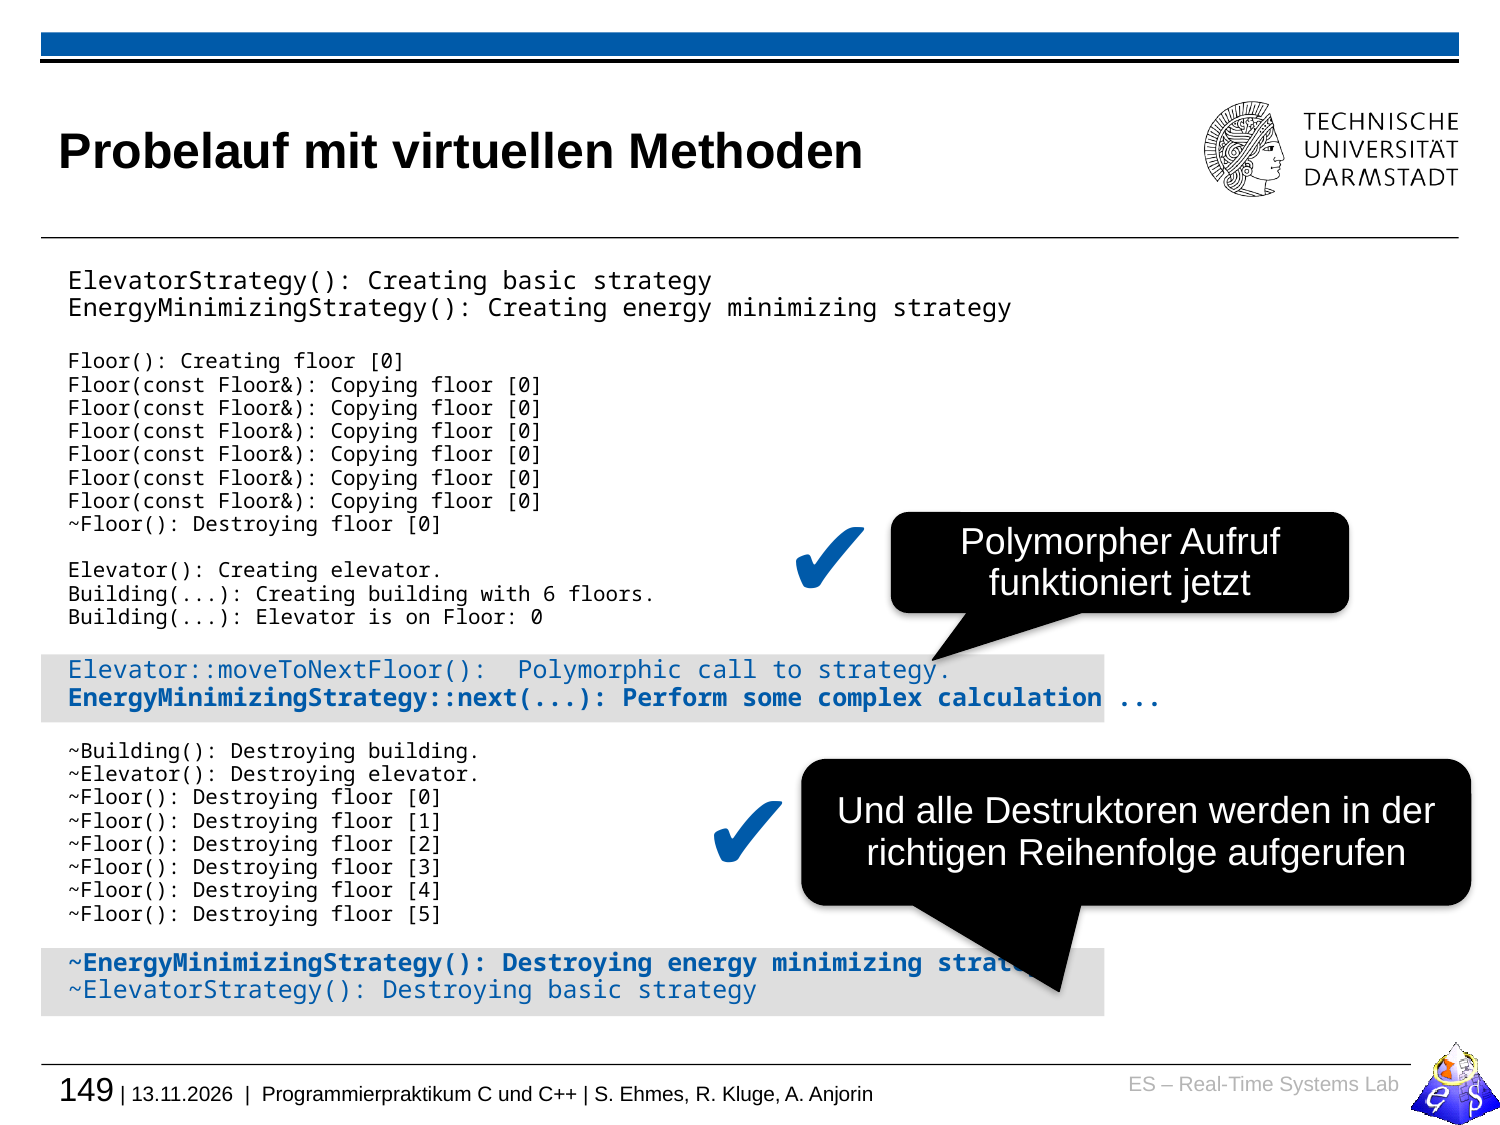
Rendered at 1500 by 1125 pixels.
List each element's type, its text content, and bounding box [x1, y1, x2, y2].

text_box ✔ [686, 764, 811, 905]
text_box Und alle Destruktoren werden in der richtigen Reihenfolge aufgerufen [811, 758, 1472, 993]
title Probelauf mit virtuellen Methoden [58, 80, 1187, 218]
picture [1187, 84, 1483, 214]
text_box ✔ [769, 490, 893, 632]
text_box [41, 948, 1105, 1017]
text_box ElevatorStrategy(): Creating basic strategy EnergyMinimizingStrategy(): Creating energy minimizing strategy Floor(): Creating floor [0] Floor(const Floor&): Copying floor [0] Floor(const Floor&): Copying floor [0] Floor(const Floor&): Copying floor [0] Floor(const Floor&): Copying floor [0] Floor(const Floor&): Copying floor [0] Floor(const Floor&): Copying floor [0] ~Floor(): Destroying floor [0] Elevator(): Creating elevator. Building(...): Creating building with 6 floors. Building(...): Elevator is on Floor: 0 Elevator::moveToNextFloor(): Polymorphic call to strategy. EnergyMinimizingStrategy::next(...): Perform some complex calculation ... ~Building(): Destroying building. ~Elevator(): Destroying elevator. ~Floor(): Destroying floor [0] ~Floor(): Destroying floor [1] ~Floor(): Destroying floor [2] ~Floor(): Destroying floor [3] ~Floor(): Destroying floor [4] ~Floor(): Destroying floor [5] ~EnergyMinimizingStrategy(): Destroying energy minimizing strategy ~ElevatorStrategy(): Destroying basic strategy [53, 259, 1306, 1012]
text_box Polymorpher Aufruf funktioniert jetzt [893, 511, 1350, 661]
text_box [41, 654, 53, 723]
picture [1411, 1041, 1500, 1125]
